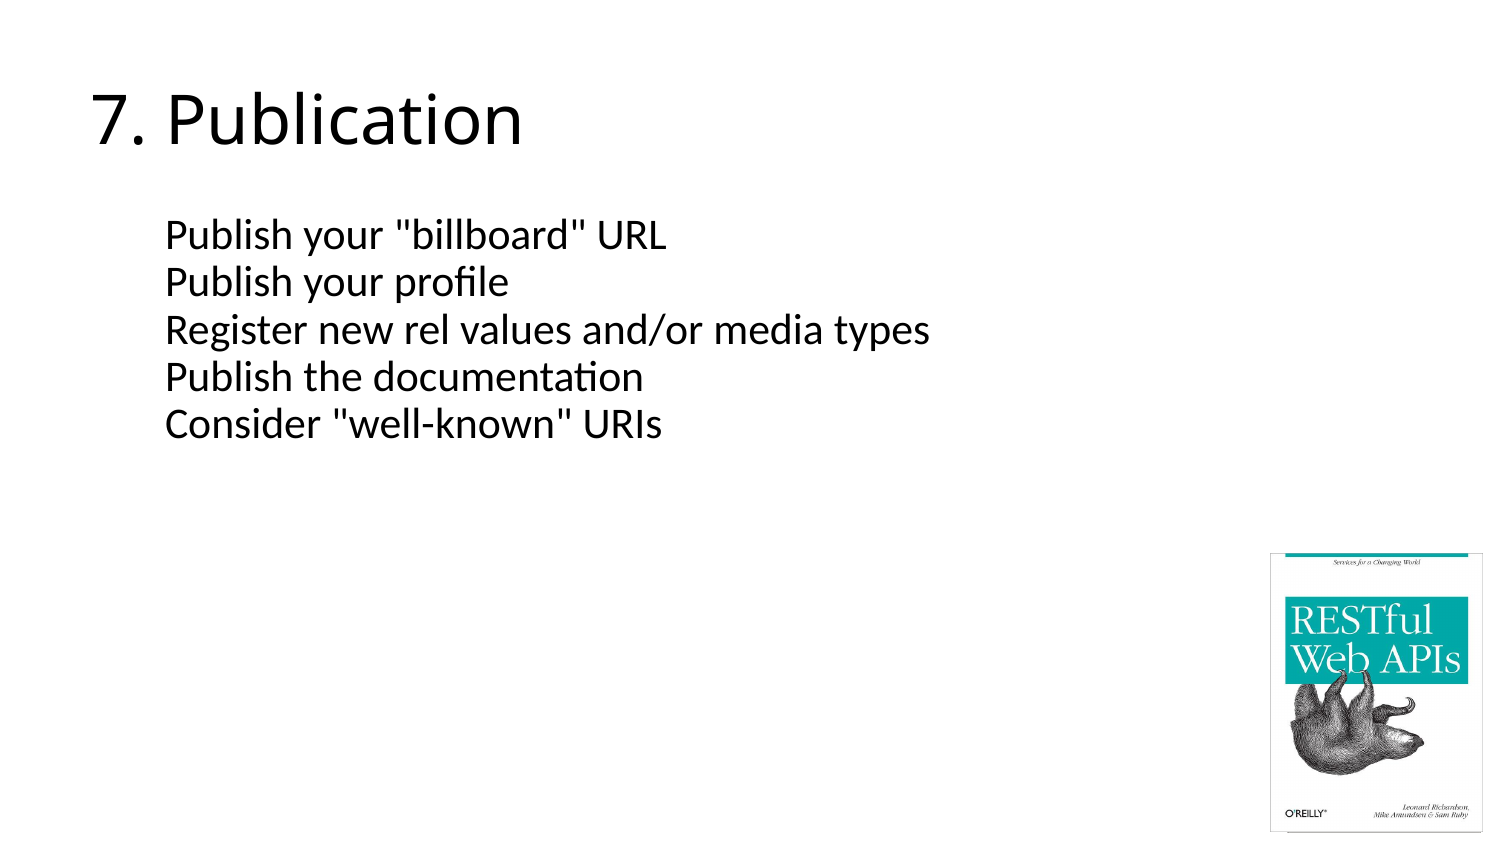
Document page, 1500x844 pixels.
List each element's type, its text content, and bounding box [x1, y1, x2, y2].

title 7. Publication [75, 33, 1425, 175]
list Publish your "billboard" URL Publish your profile Register new rel values and/or media types Publish the documentation Consider "well-known" URIs [75, 196, 1425, 808]
picture [1270, 553, 1484, 833]
